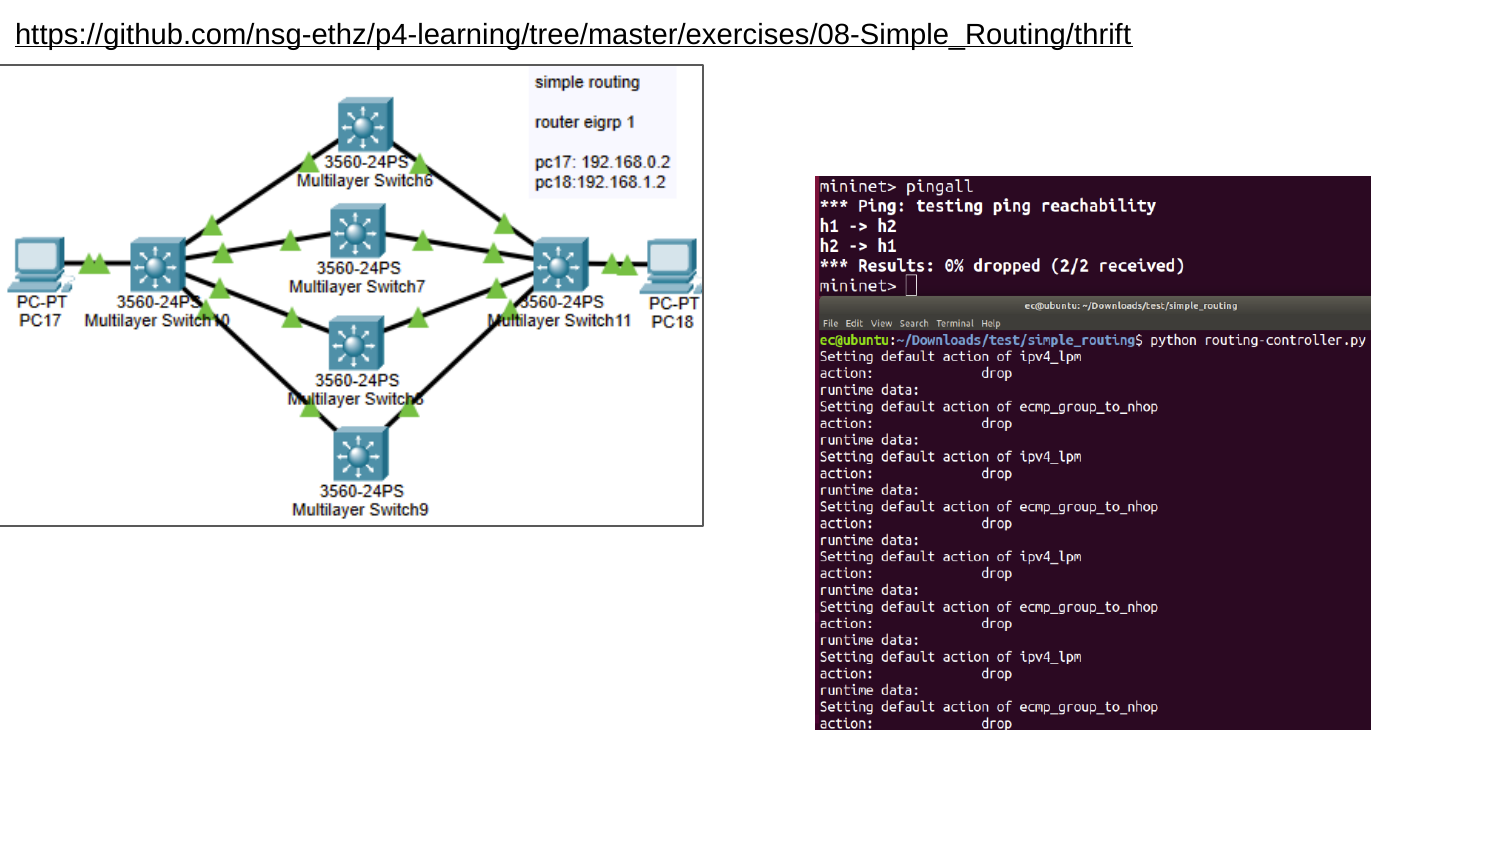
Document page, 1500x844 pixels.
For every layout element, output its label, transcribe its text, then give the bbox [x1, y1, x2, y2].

text_box https://github.com/nsg-ethz/p4-learning/tree/master/exercises/08-Simple_Routing/thrift [0, 0, 1200, 65]
picture [0, 65, 703, 526]
picture [815, 176, 1372, 731]
